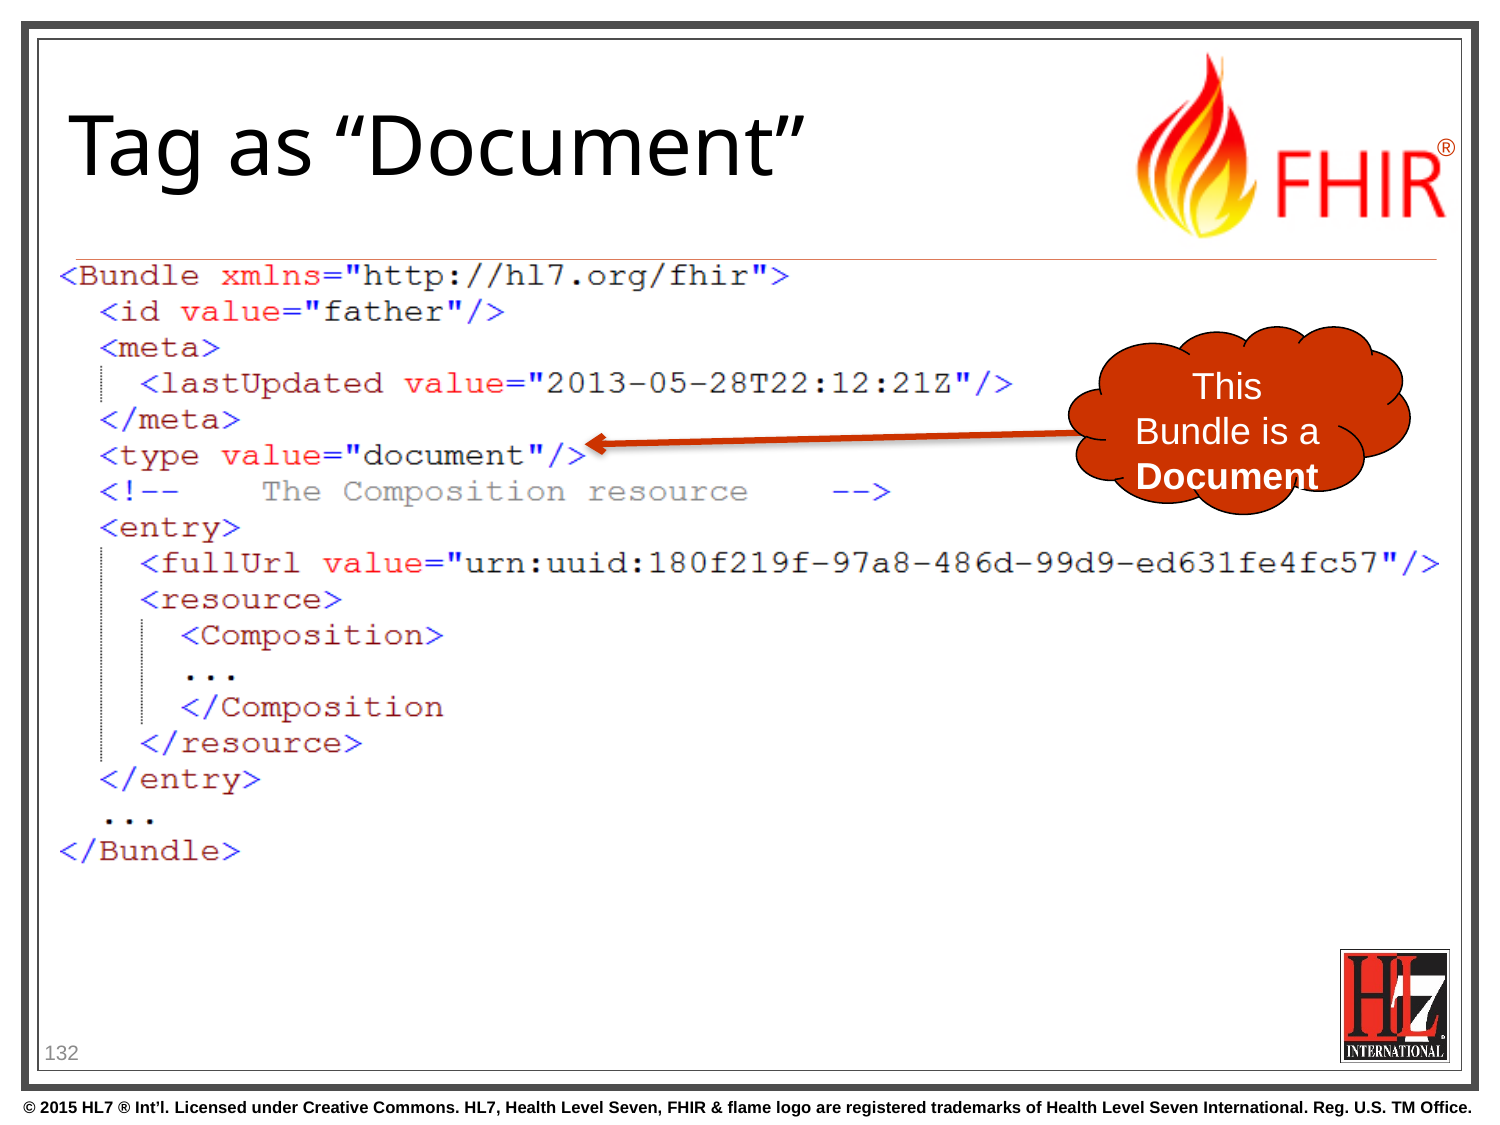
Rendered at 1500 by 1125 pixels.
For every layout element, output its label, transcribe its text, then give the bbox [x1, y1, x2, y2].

slide_number 132 [29, 1034, 148, 1071]
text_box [584, 432, 1093, 445]
picture [60, 259, 1440, 866]
picture [1340, 949, 1450, 1063]
picture [1124, 42, 1458, 249]
title Tag as “Document” [53, 54, 1128, 249]
